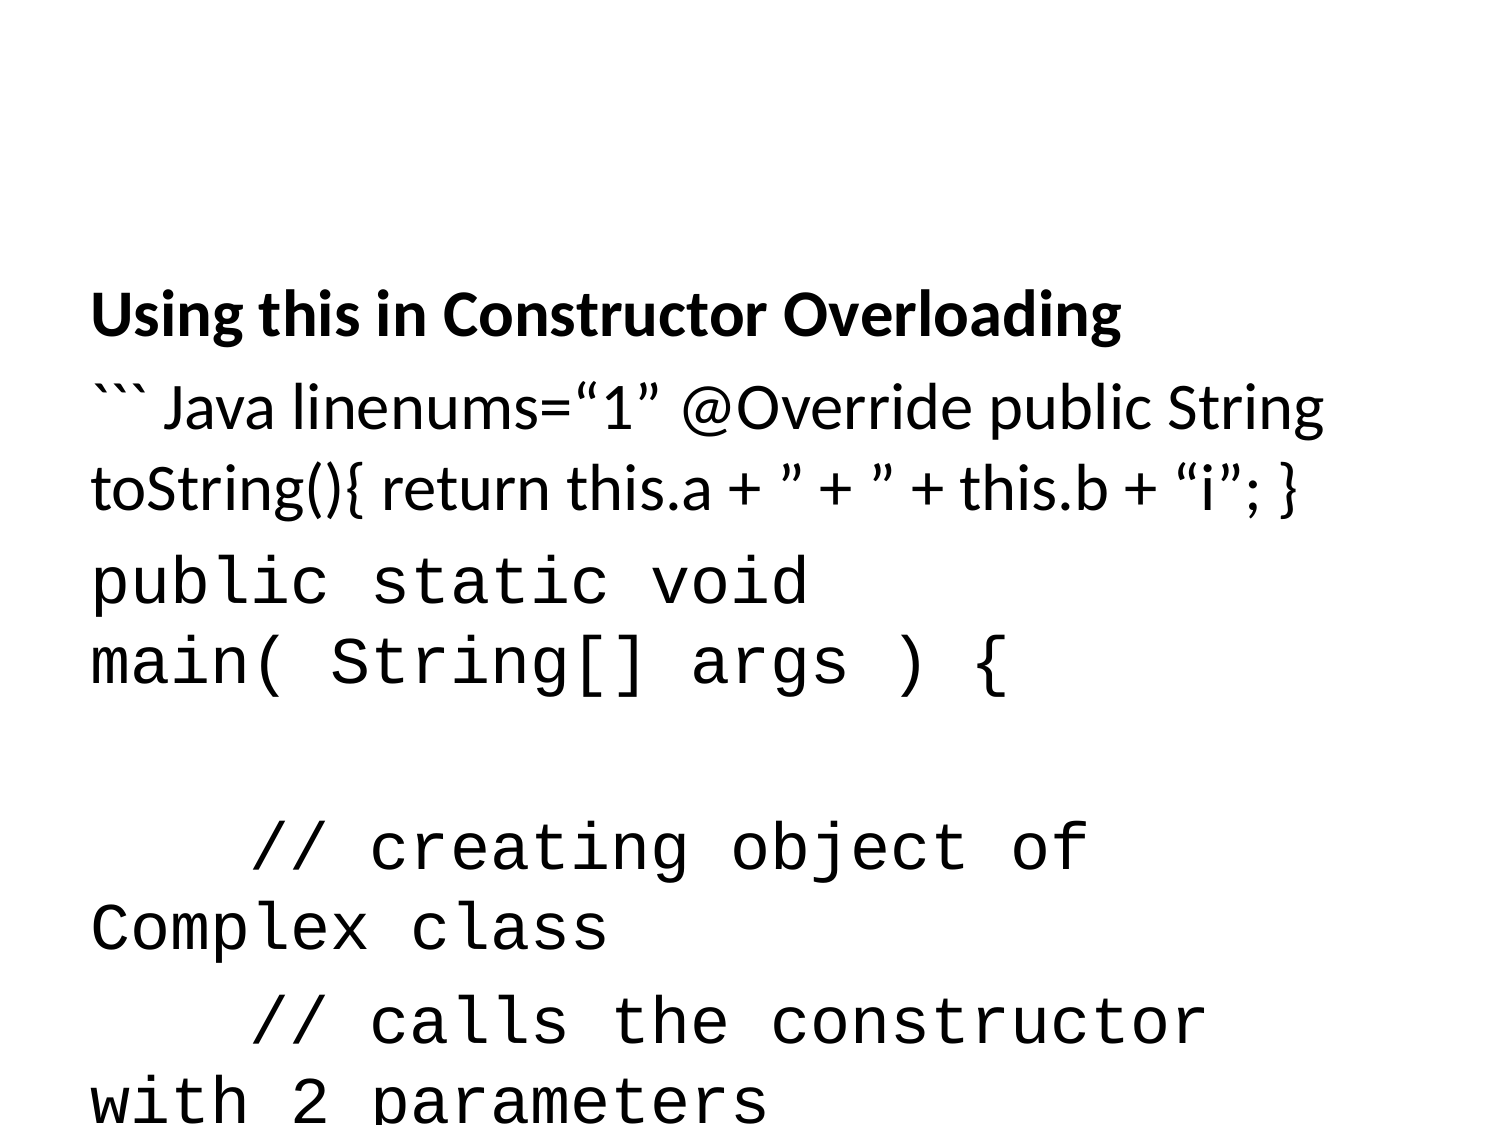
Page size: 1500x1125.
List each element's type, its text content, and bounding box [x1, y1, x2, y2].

list Using this in Constructor Overloading ``` Java linenums=“1” @Override public String toString(){ return this.a + ” + ” + this.b + “i”; } public static void main( String[] args ) { // creating object of Complex class // calls the constructor with 2 parameters Complex c1 = new Complex(2, 3); // calls the constructor with a single parameter Complex c2 = new Complex(3); // calls the constructor with no parameters Complex c3 = new Complex(); // print objects System.out.println(c1); System.out.println(c2); System.out.println(c3); } } --- ### Using this in Constructor Overloading - In the example, we have used this keyword, - to call the constructor `Complex(int i, int j)` from the constructor `Complex(int i)` - to call the constructor `Complex(int i)` from the constructor `Complex()` - the line, `System.out.println(c1);` process, the toString() is called Since we override the toString() method inside our class, we get the output according to that method. --- ### Using this in Constructor Overloading - One of the huge advantages of this() is to reduce the amount of duplicate code. However, we should be always careful while using this(). - This is because calling constructor from another constructor adds overhead and it is a slow process. Another huge advantage of using this() is to reduce the amount of duplicate code. --- ### Using this in Constructor Overloading - Invoking one constructor from another constructor is called explicit constructor invocation. --- ### Passing this as an Argument - We can use this keyword to pass the current object as an argument to a method ``` Java linenums="1" class ThisExample { // declare variables int x; int y; ThisExample(int x, int y) { // assign values of variables inside constructor this.x = x; this.y = y; // value of x and y before calling add() System.out.println("Before passing this to addTwo() method:"); System.out.println("x = " + this.x + ", y = " + this.y); // call the add() method passing this as argument add(this); // value of x and y after calling add() System.out.println("After passing this to addTwo() method:"); System.out.println("x = " + this.x + ", y = " + this.y); } void add(ThisExample o){ o.x += 2; o.y += 2; } } [75, 262, 1425, 1005]
